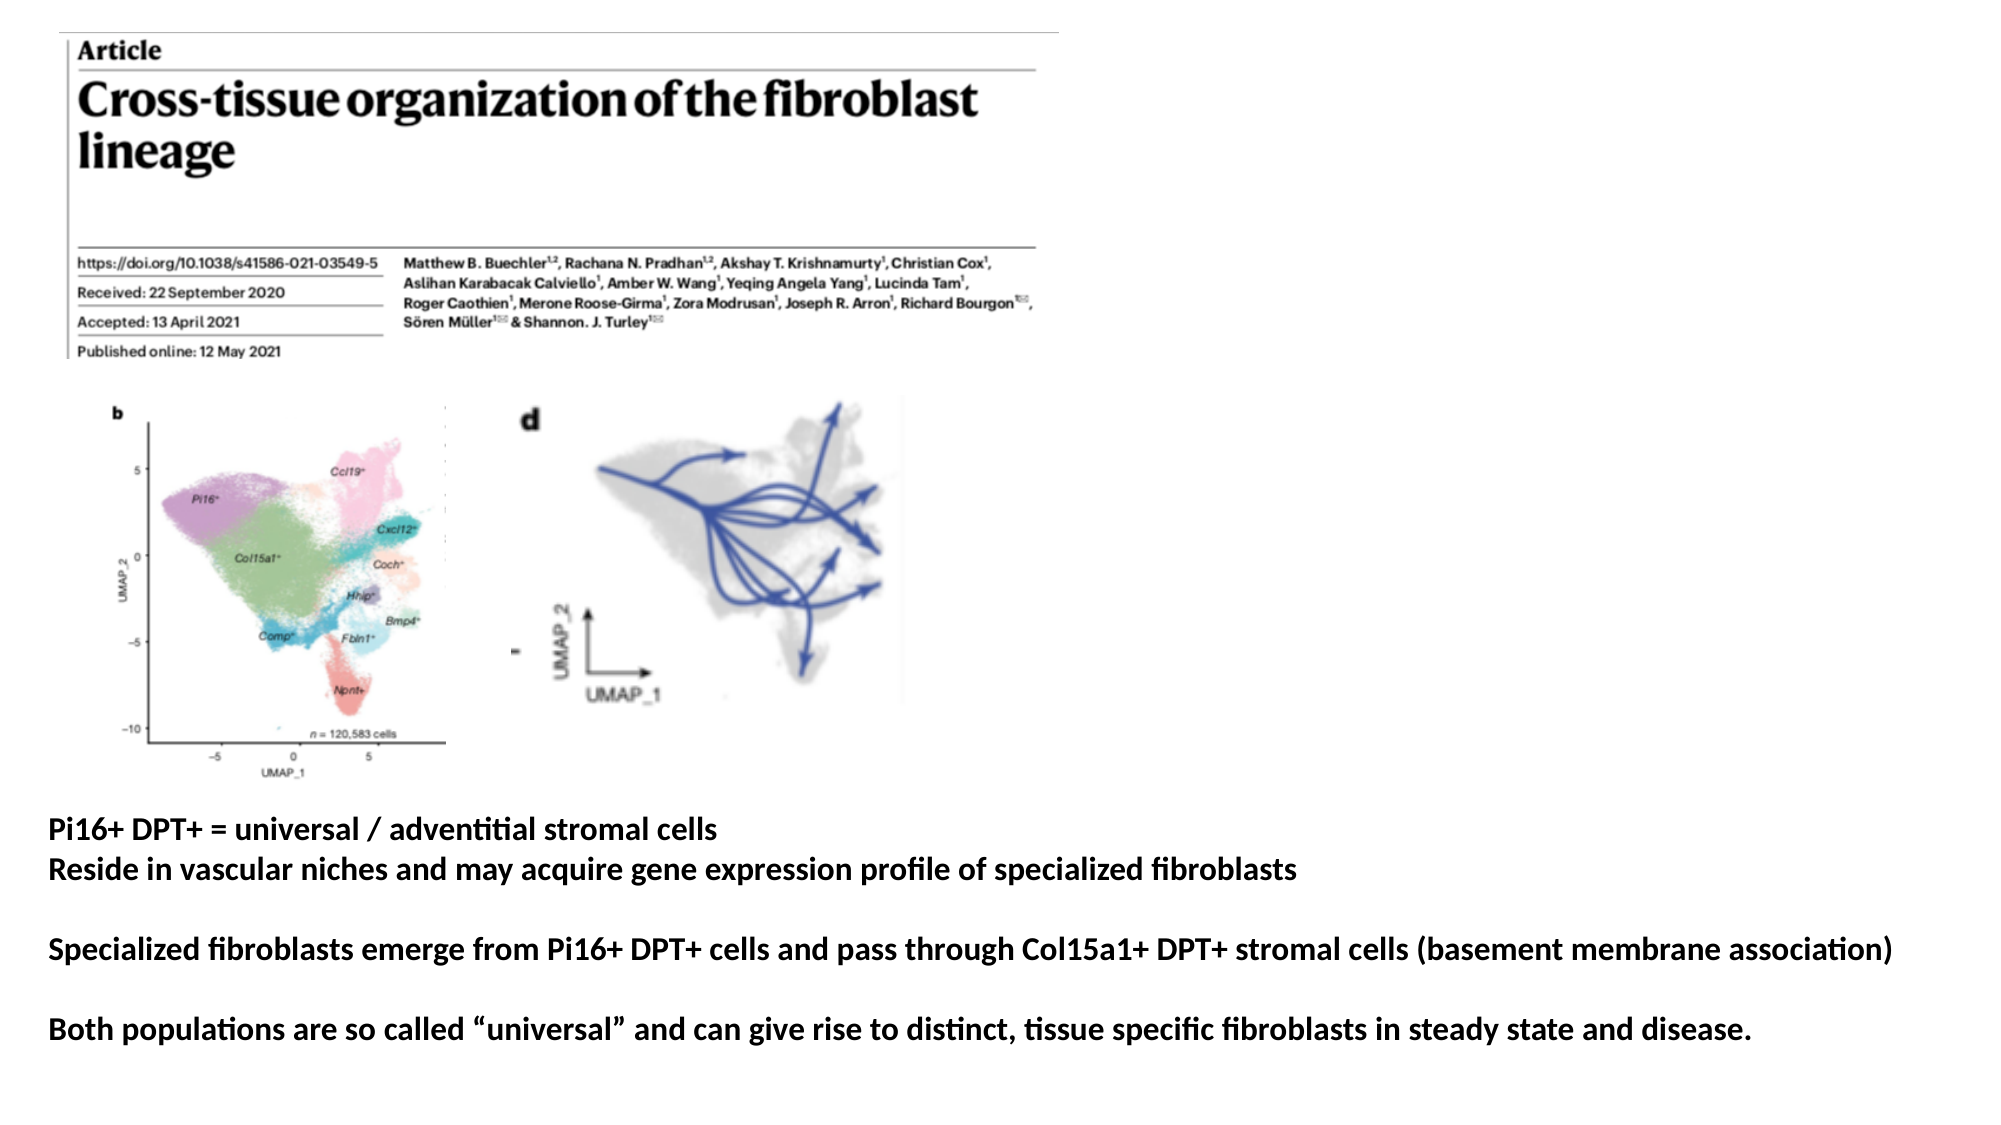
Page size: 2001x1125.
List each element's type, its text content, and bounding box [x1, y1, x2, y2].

text_box Pi16+ DPT+ = universal / adventitial stromal cells Reside in vascular niches and may acquire gene expression profile of specialized fibroblasts Specialized fibroblasts emerge from Pi16+ DPT+ cells and pass through Col15a1+ DPT+ stromal cells (basement membrane association) Both populations are so called “universal” and can give rise to distinct, tissue specific fibroblasts in steady state and disease. [33, 799, 1912, 1055]
picture [59, 32, 1059, 359]
picture [100, 395, 446, 789]
picture [511, 395, 910, 730]
